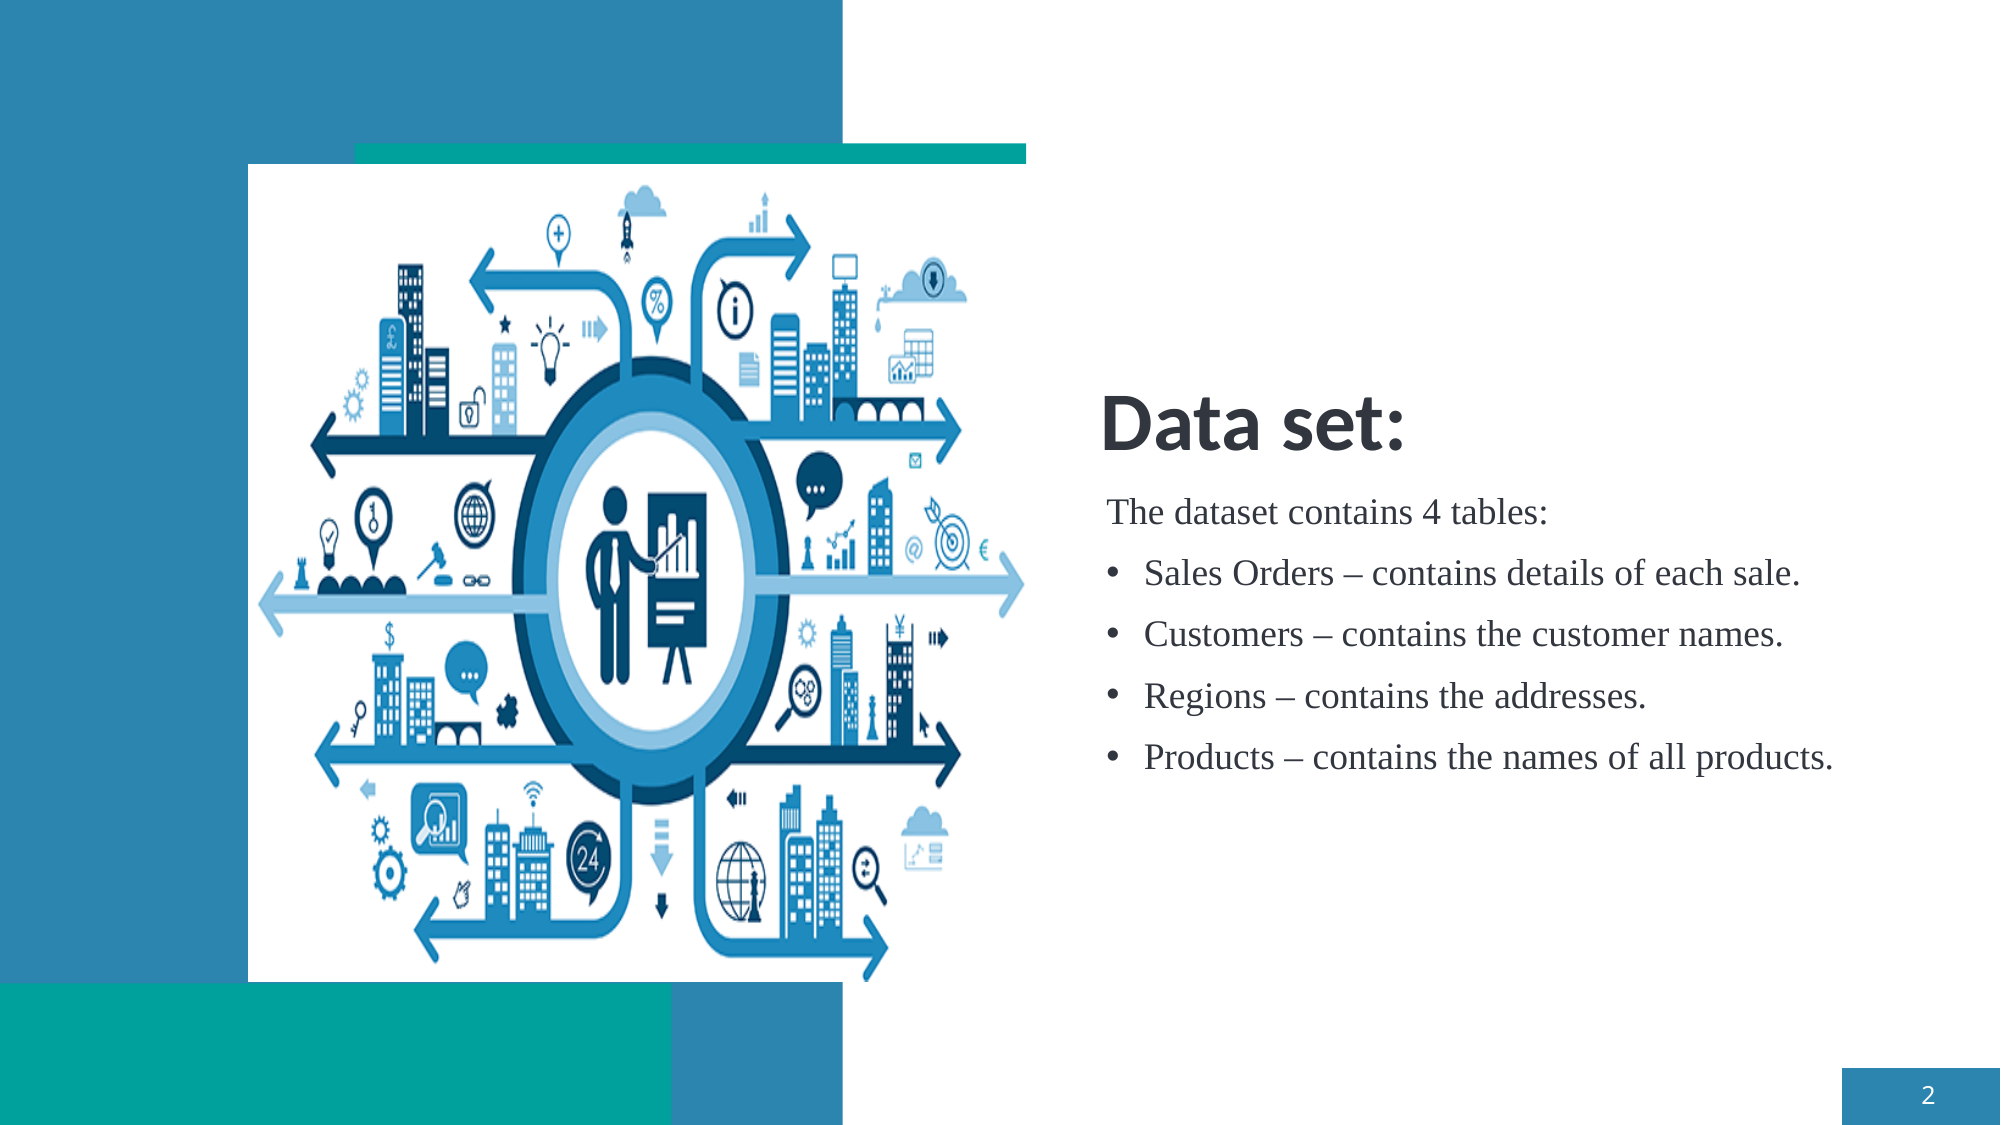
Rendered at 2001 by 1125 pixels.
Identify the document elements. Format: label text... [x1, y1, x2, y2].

list The dataset contains 4 tables: Sales Orders – contains details of each sale. Customers – contains the customer names. Regions – contains the addresses. Products – contains the names of all products. [1092, 484, 1957, 904]
picture [248, 164, 1092, 982]
title Data set: [1092, 221, 1951, 476]
slide_number 2 [1889, 1079, 1951, 1114]
